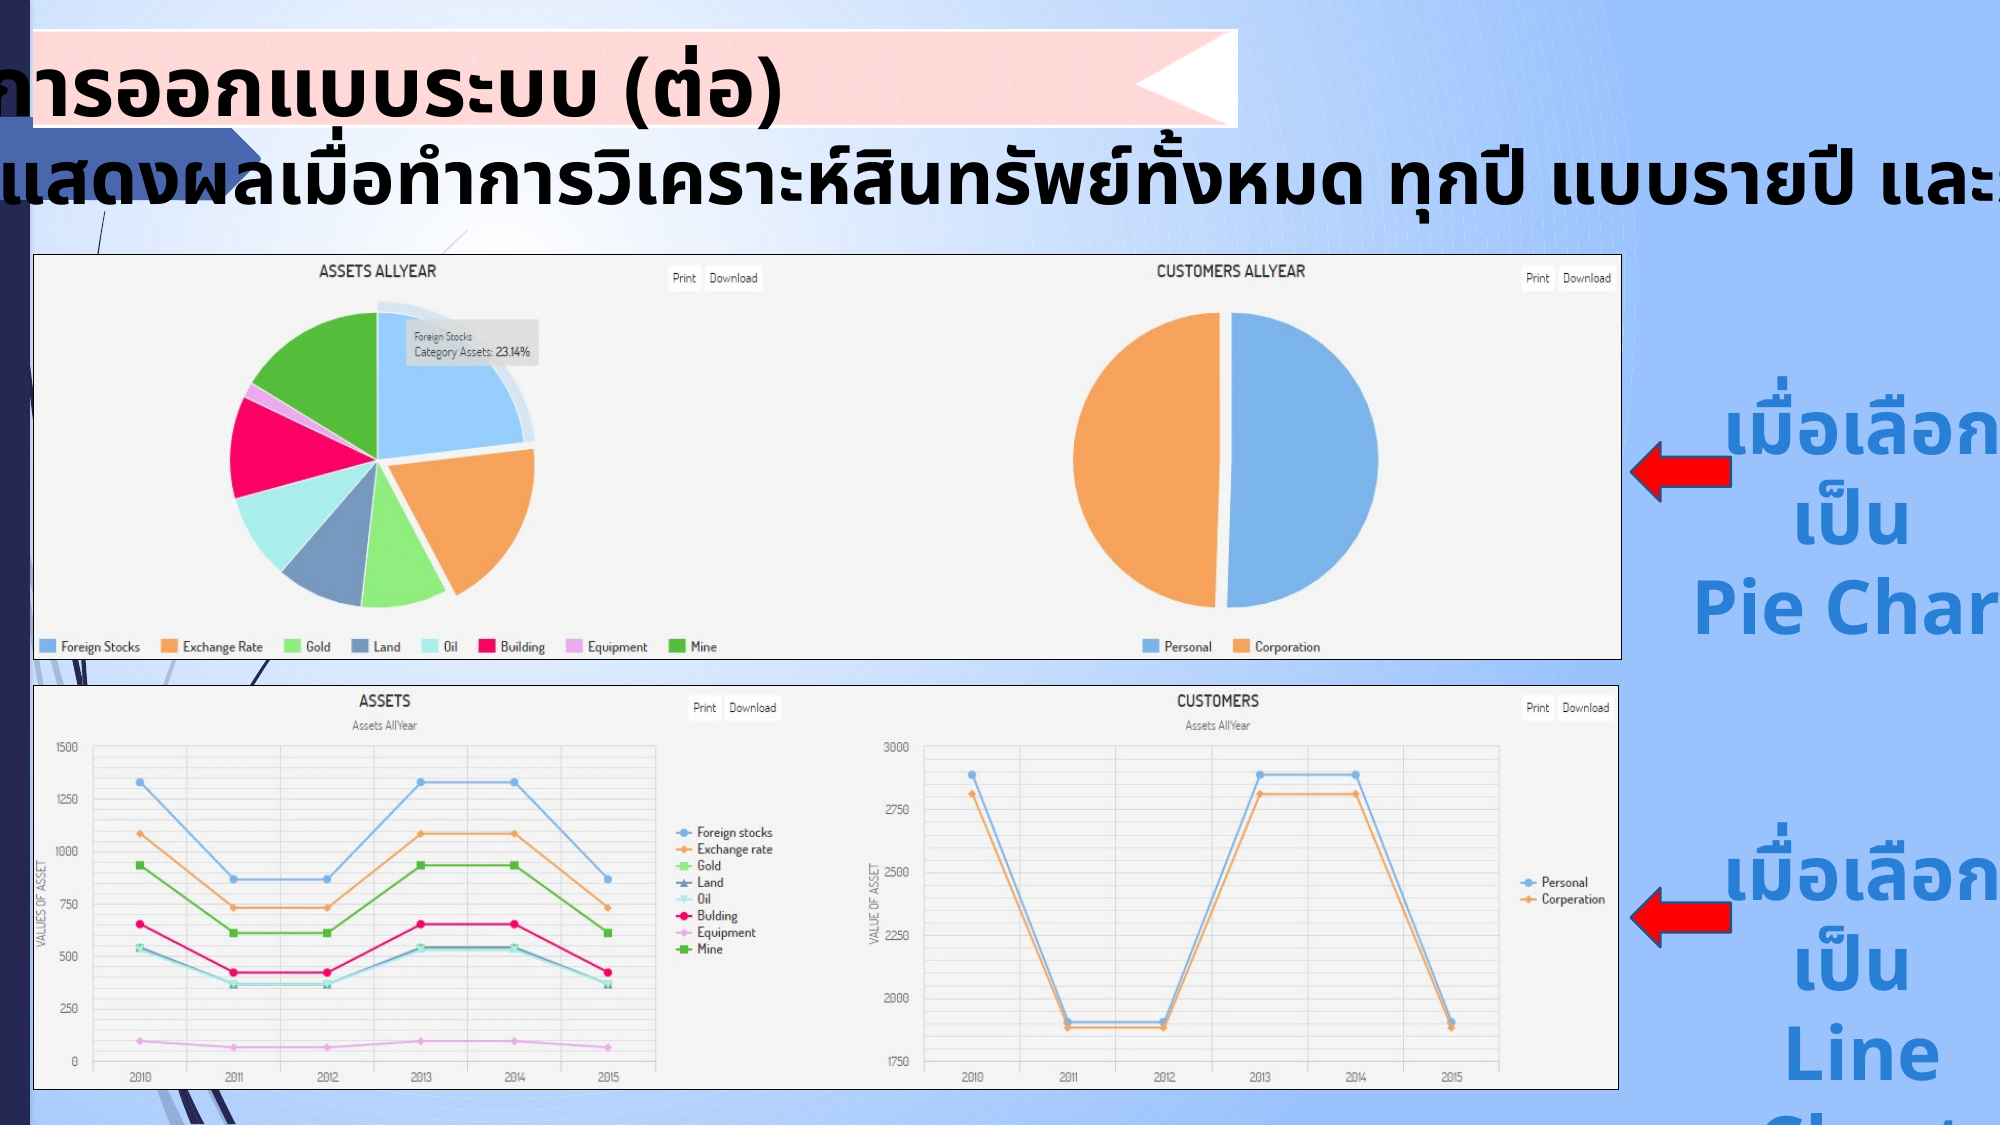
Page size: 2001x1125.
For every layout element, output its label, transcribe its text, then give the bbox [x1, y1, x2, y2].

text_box การแสดงผลเมื่อทำการวิเคราะห์สินทรัพย์ทั้งหมด ทุกปี แบบรายปี และรายเดือน [0, 122, 2000, 228]
picture [33, 685, 1619, 1090]
text_box [1629, 886, 1733, 949]
text_box เมื่อเลือกเป็น Pie Chart [1669, 372, 2000, 658]
picture [33, 29, 1238, 128]
text_box การออกแบบระบบ (ต่อ) [0, 25, 799, 122]
text_box [1629, 441, 1733, 503]
picture [33, 254, 1622, 661]
text_box เมื่อเลือกเป็น Line Chart [1669, 817, 2000, 1125]
